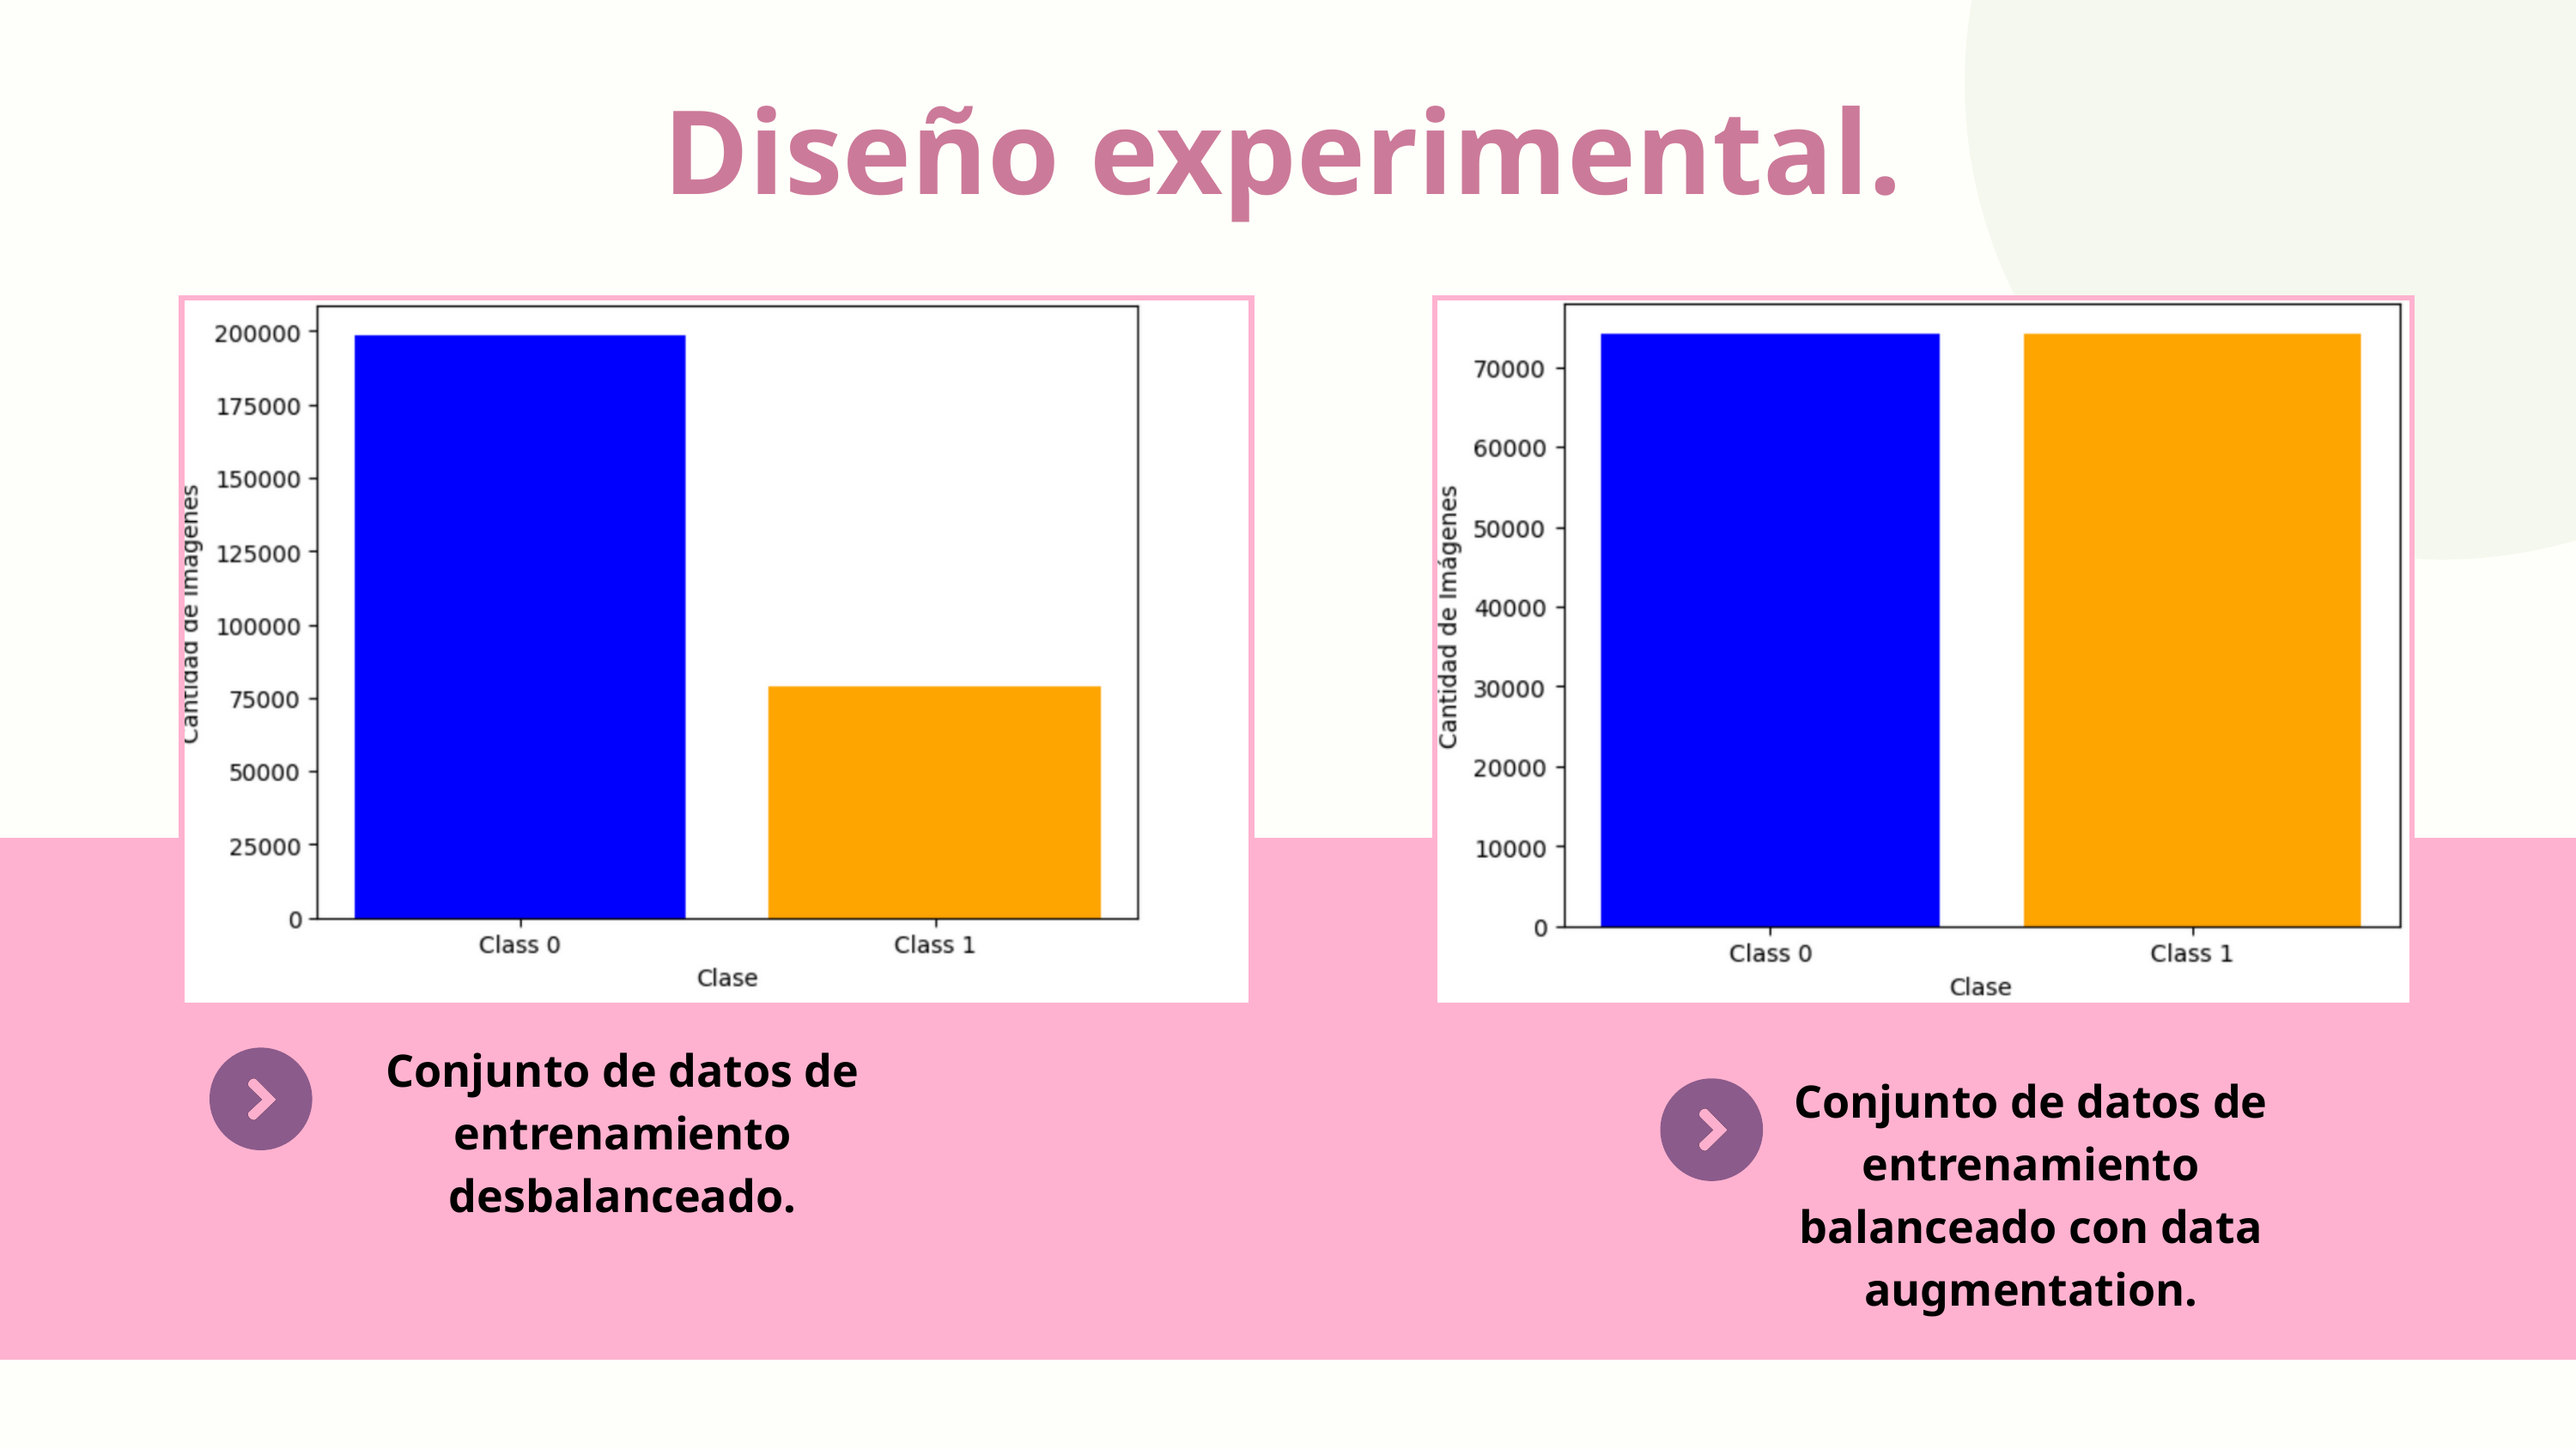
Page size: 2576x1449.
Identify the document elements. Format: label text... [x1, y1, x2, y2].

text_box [0, 837, 2576, 1361]
text_box Diseño experimental. [663, 82, 1959, 218]
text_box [1964, 0, 2576, 560]
text_box [1435, 297, 2413, 835]
text_box [181, 297, 1252, 835]
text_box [209, 1047, 313, 1151]
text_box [1660, 1078, 1764, 1182]
